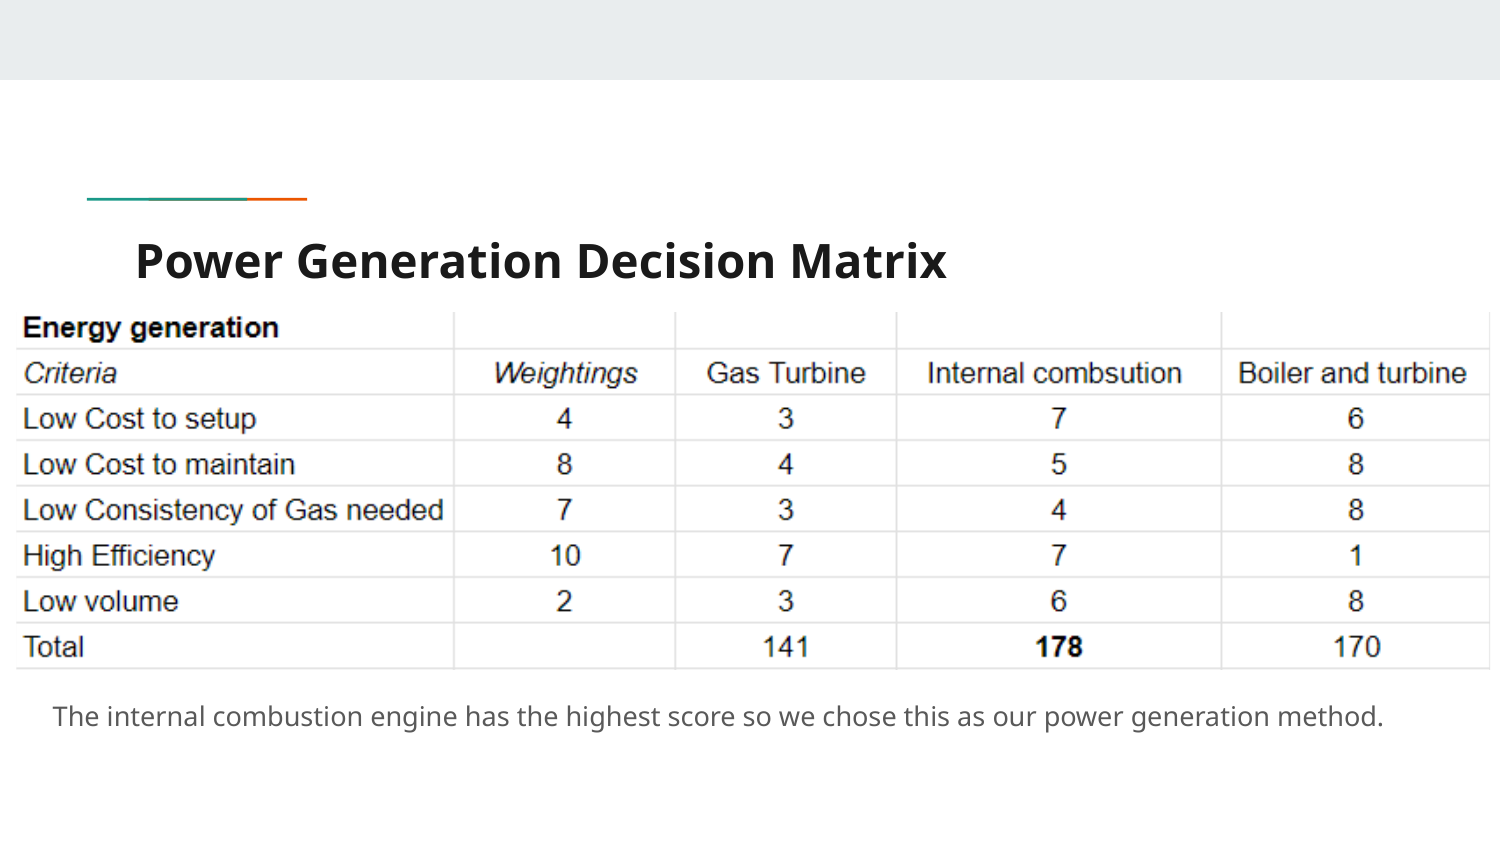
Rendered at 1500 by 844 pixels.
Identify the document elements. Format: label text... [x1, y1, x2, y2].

text_box The internal combustion engine has the highest score so we chose this as our power generation method. [37, 683, 1410, 743]
title Power Generation Decision Matrix [119, 216, 1381, 305]
picture [16, 311, 1491, 670]
